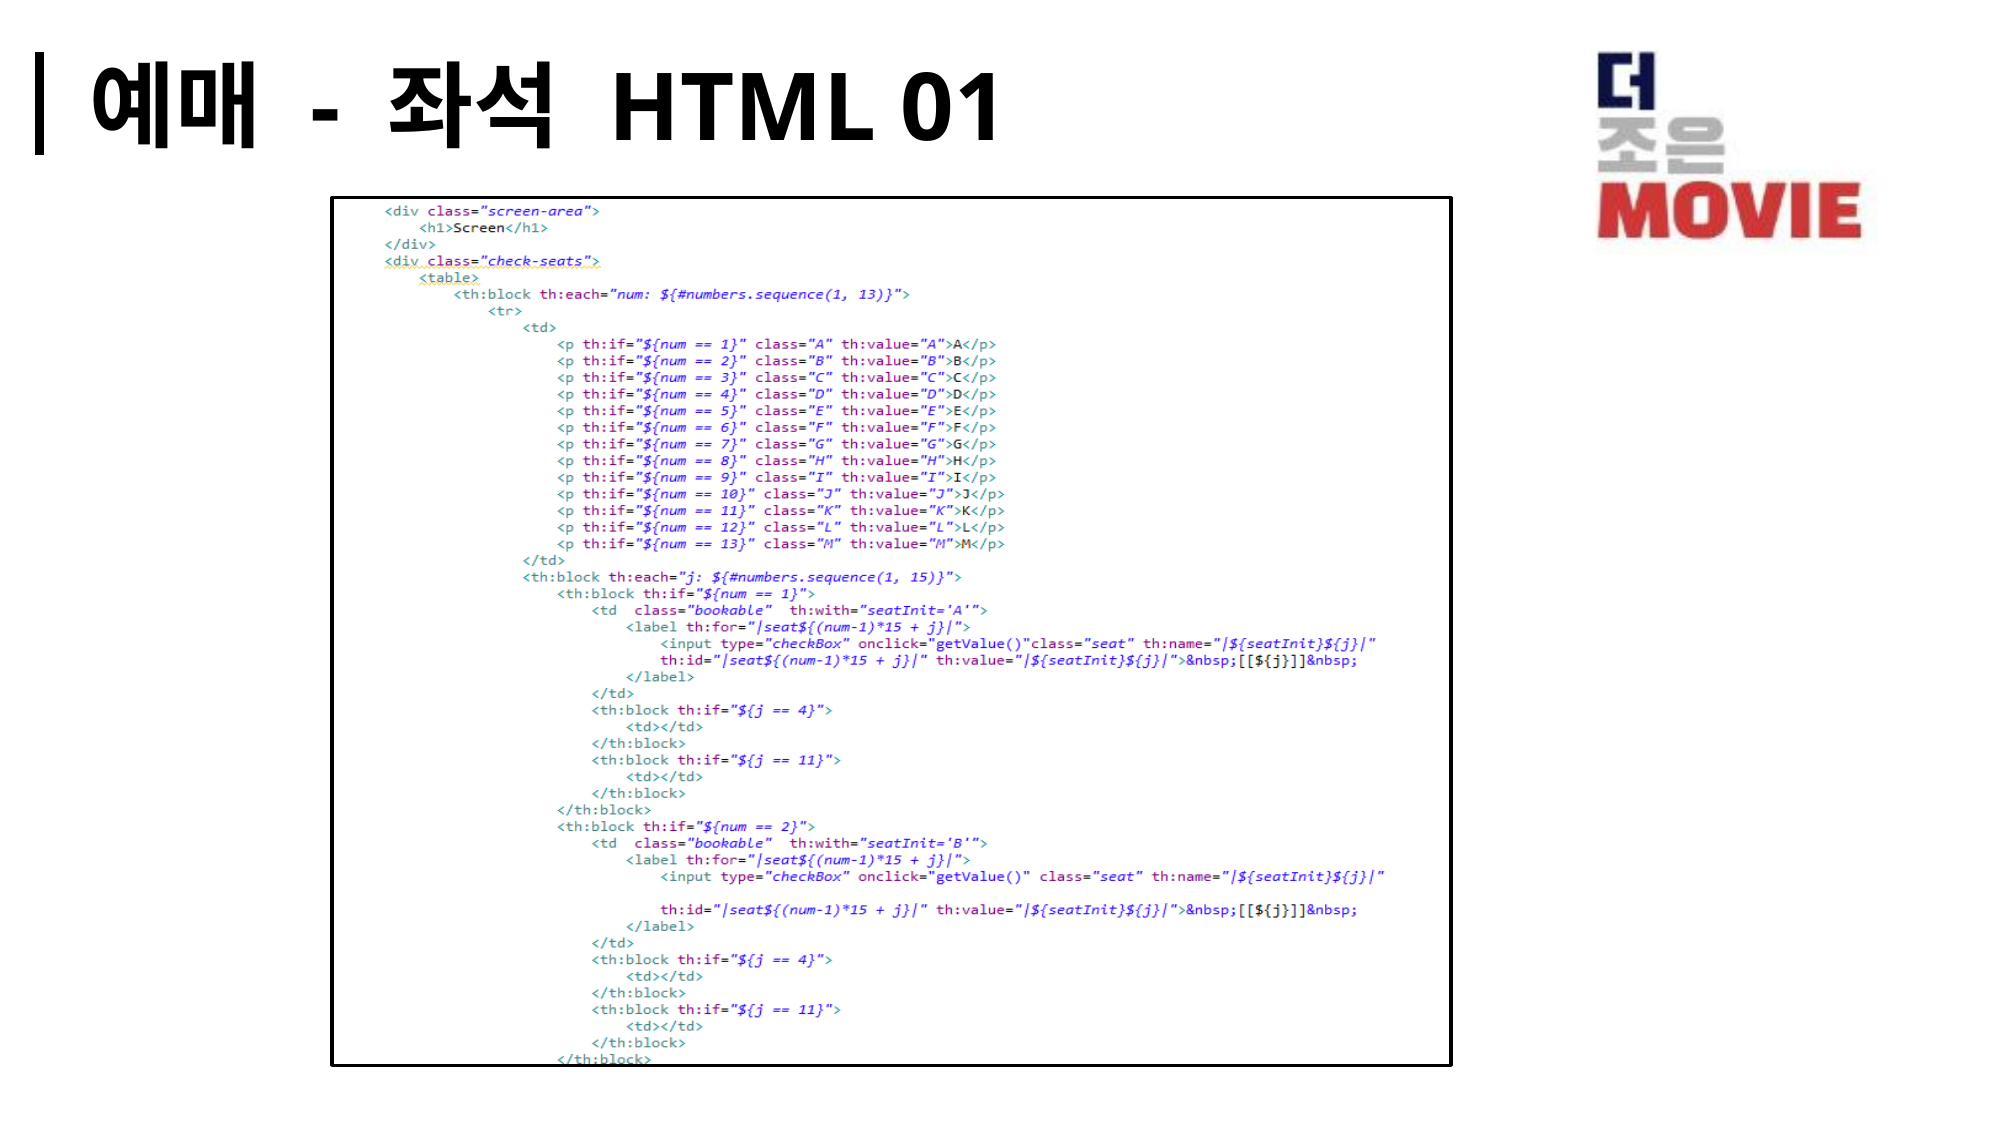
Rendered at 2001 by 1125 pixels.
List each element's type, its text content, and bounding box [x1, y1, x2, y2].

picture [1581, 39, 1879, 255]
text_box 예매 - 좌석 HTML 01 [74, 39, 1314, 167]
picture [333, 199, 1450, 1064]
